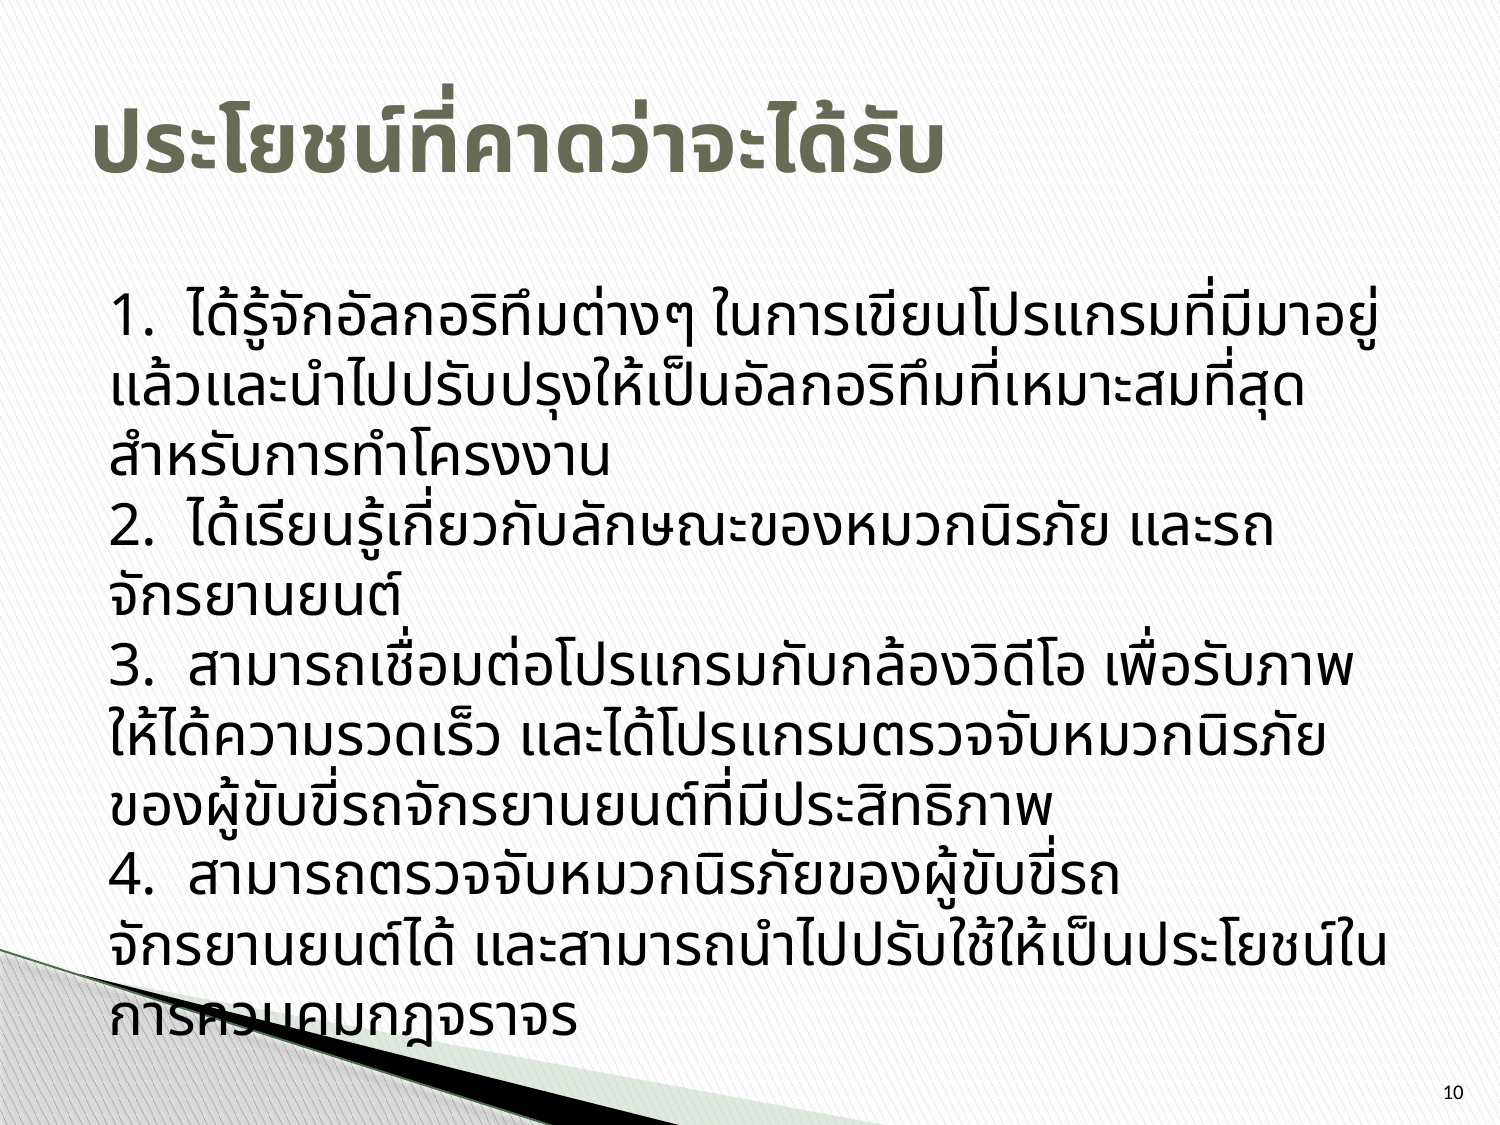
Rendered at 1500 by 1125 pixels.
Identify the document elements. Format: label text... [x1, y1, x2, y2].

title ประโยชน์ที่คาดว่าจะได้รับ [75, 45, 1425, 233]
slide_number 10 [1418, 1051, 1479, 1112]
text_box 1. ได้รู้จักอัลกอริทึมต่างๆ ในการเขียนโปรแกรมที่มีมาอยู่แล้วและนำไปปรับปรุงให้เป็นอัลกอริทึมที่เหมาะสมที่สุดสำหรับการทำโครงงาน 2. ได้เรียนรู้เกี่ยวกับลักษณะของหมวกนิรภัย และรถจักรยานยนต์ 3. สามารถเชื่อมต่อโปรแกรมกับกล้องวิดีโอ เพื่อรับภาพให้ได้ความรวดเร็ว และได้โปรแกรมตรวจจับหมวกนิรภัยของผู้ขับขี่รถจักรยานยนต์ที่มีประสิทธิภาพ 4. สามารถตรวจจับหมวกนิรภัยของผู้ขับขี่รถจักรยานยนต์ได้ และสามารถนำไปปรับใช้ให้เป็นประโยชน์ในการควบคุมกฎจราจร [93, 269, 1407, 1055]
